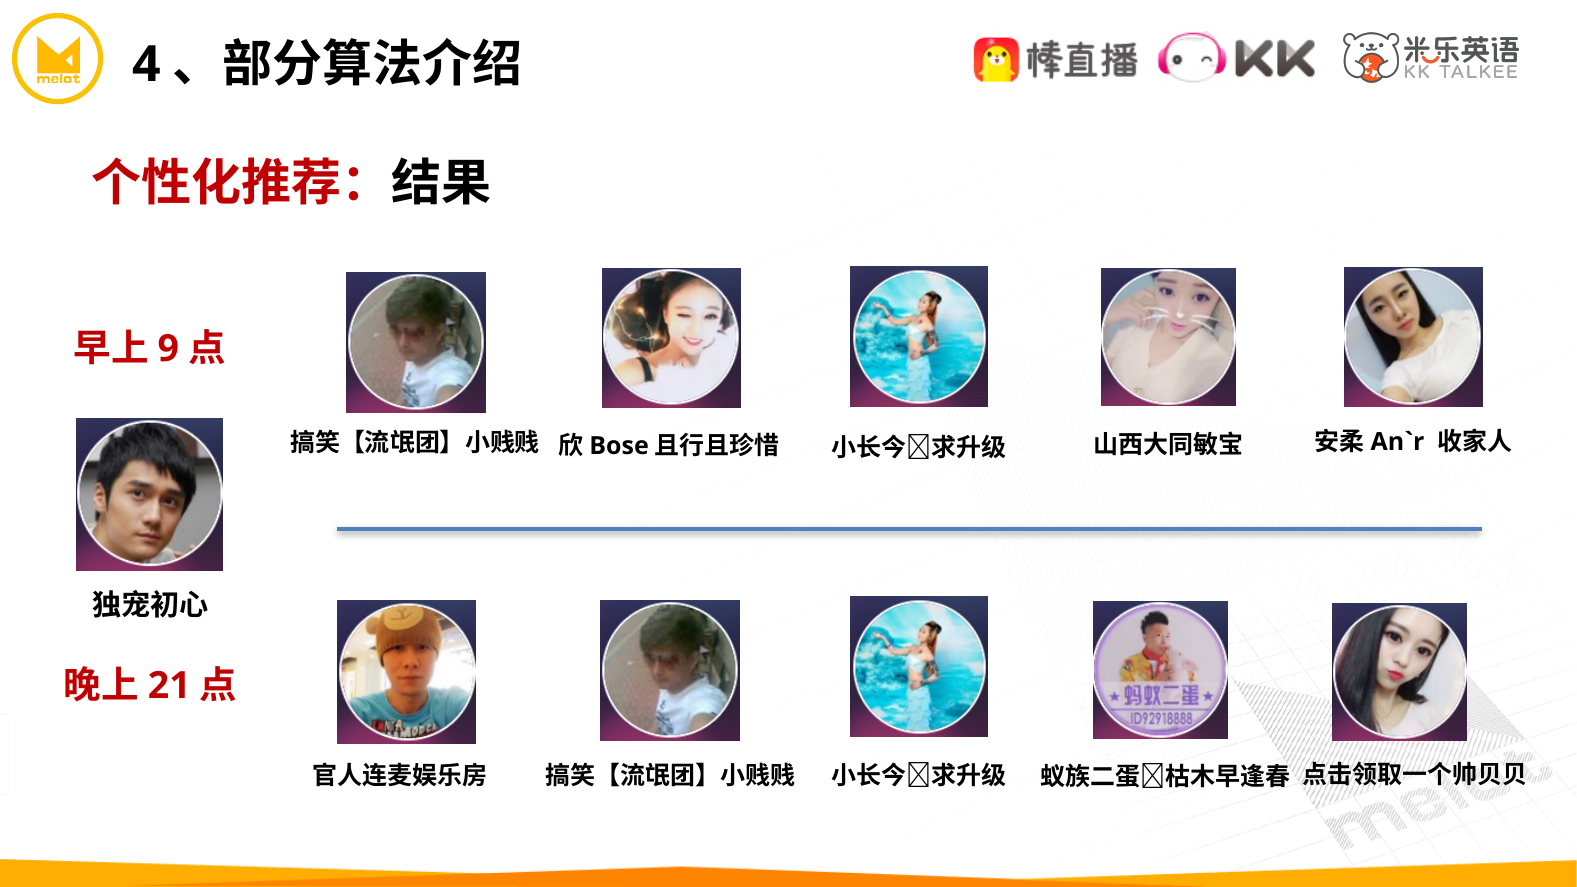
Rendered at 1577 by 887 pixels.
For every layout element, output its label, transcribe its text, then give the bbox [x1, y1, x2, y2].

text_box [528, 600, 795, 798]
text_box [1021, 601, 1272, 799]
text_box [799, 266, 1039, 471]
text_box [800, 596, 1039, 799]
text_box 4、部分算法介绍 [120, 11, 933, 111]
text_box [274, 272, 539, 466]
text_box 早上9点 [58, 317, 241, 377]
picture [0, 0, 1577, 887]
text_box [1294, 267, 1533, 465]
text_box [1270, 603, 1559, 798]
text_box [543, 268, 795, 463]
text_box 个性化推荐：结果 [76, 143, 507, 218]
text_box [291, 600, 509, 798]
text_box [1049, 268, 1288, 467]
text_box 晚上21点 [49, 654, 252, 714]
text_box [76, 418, 225, 624]
